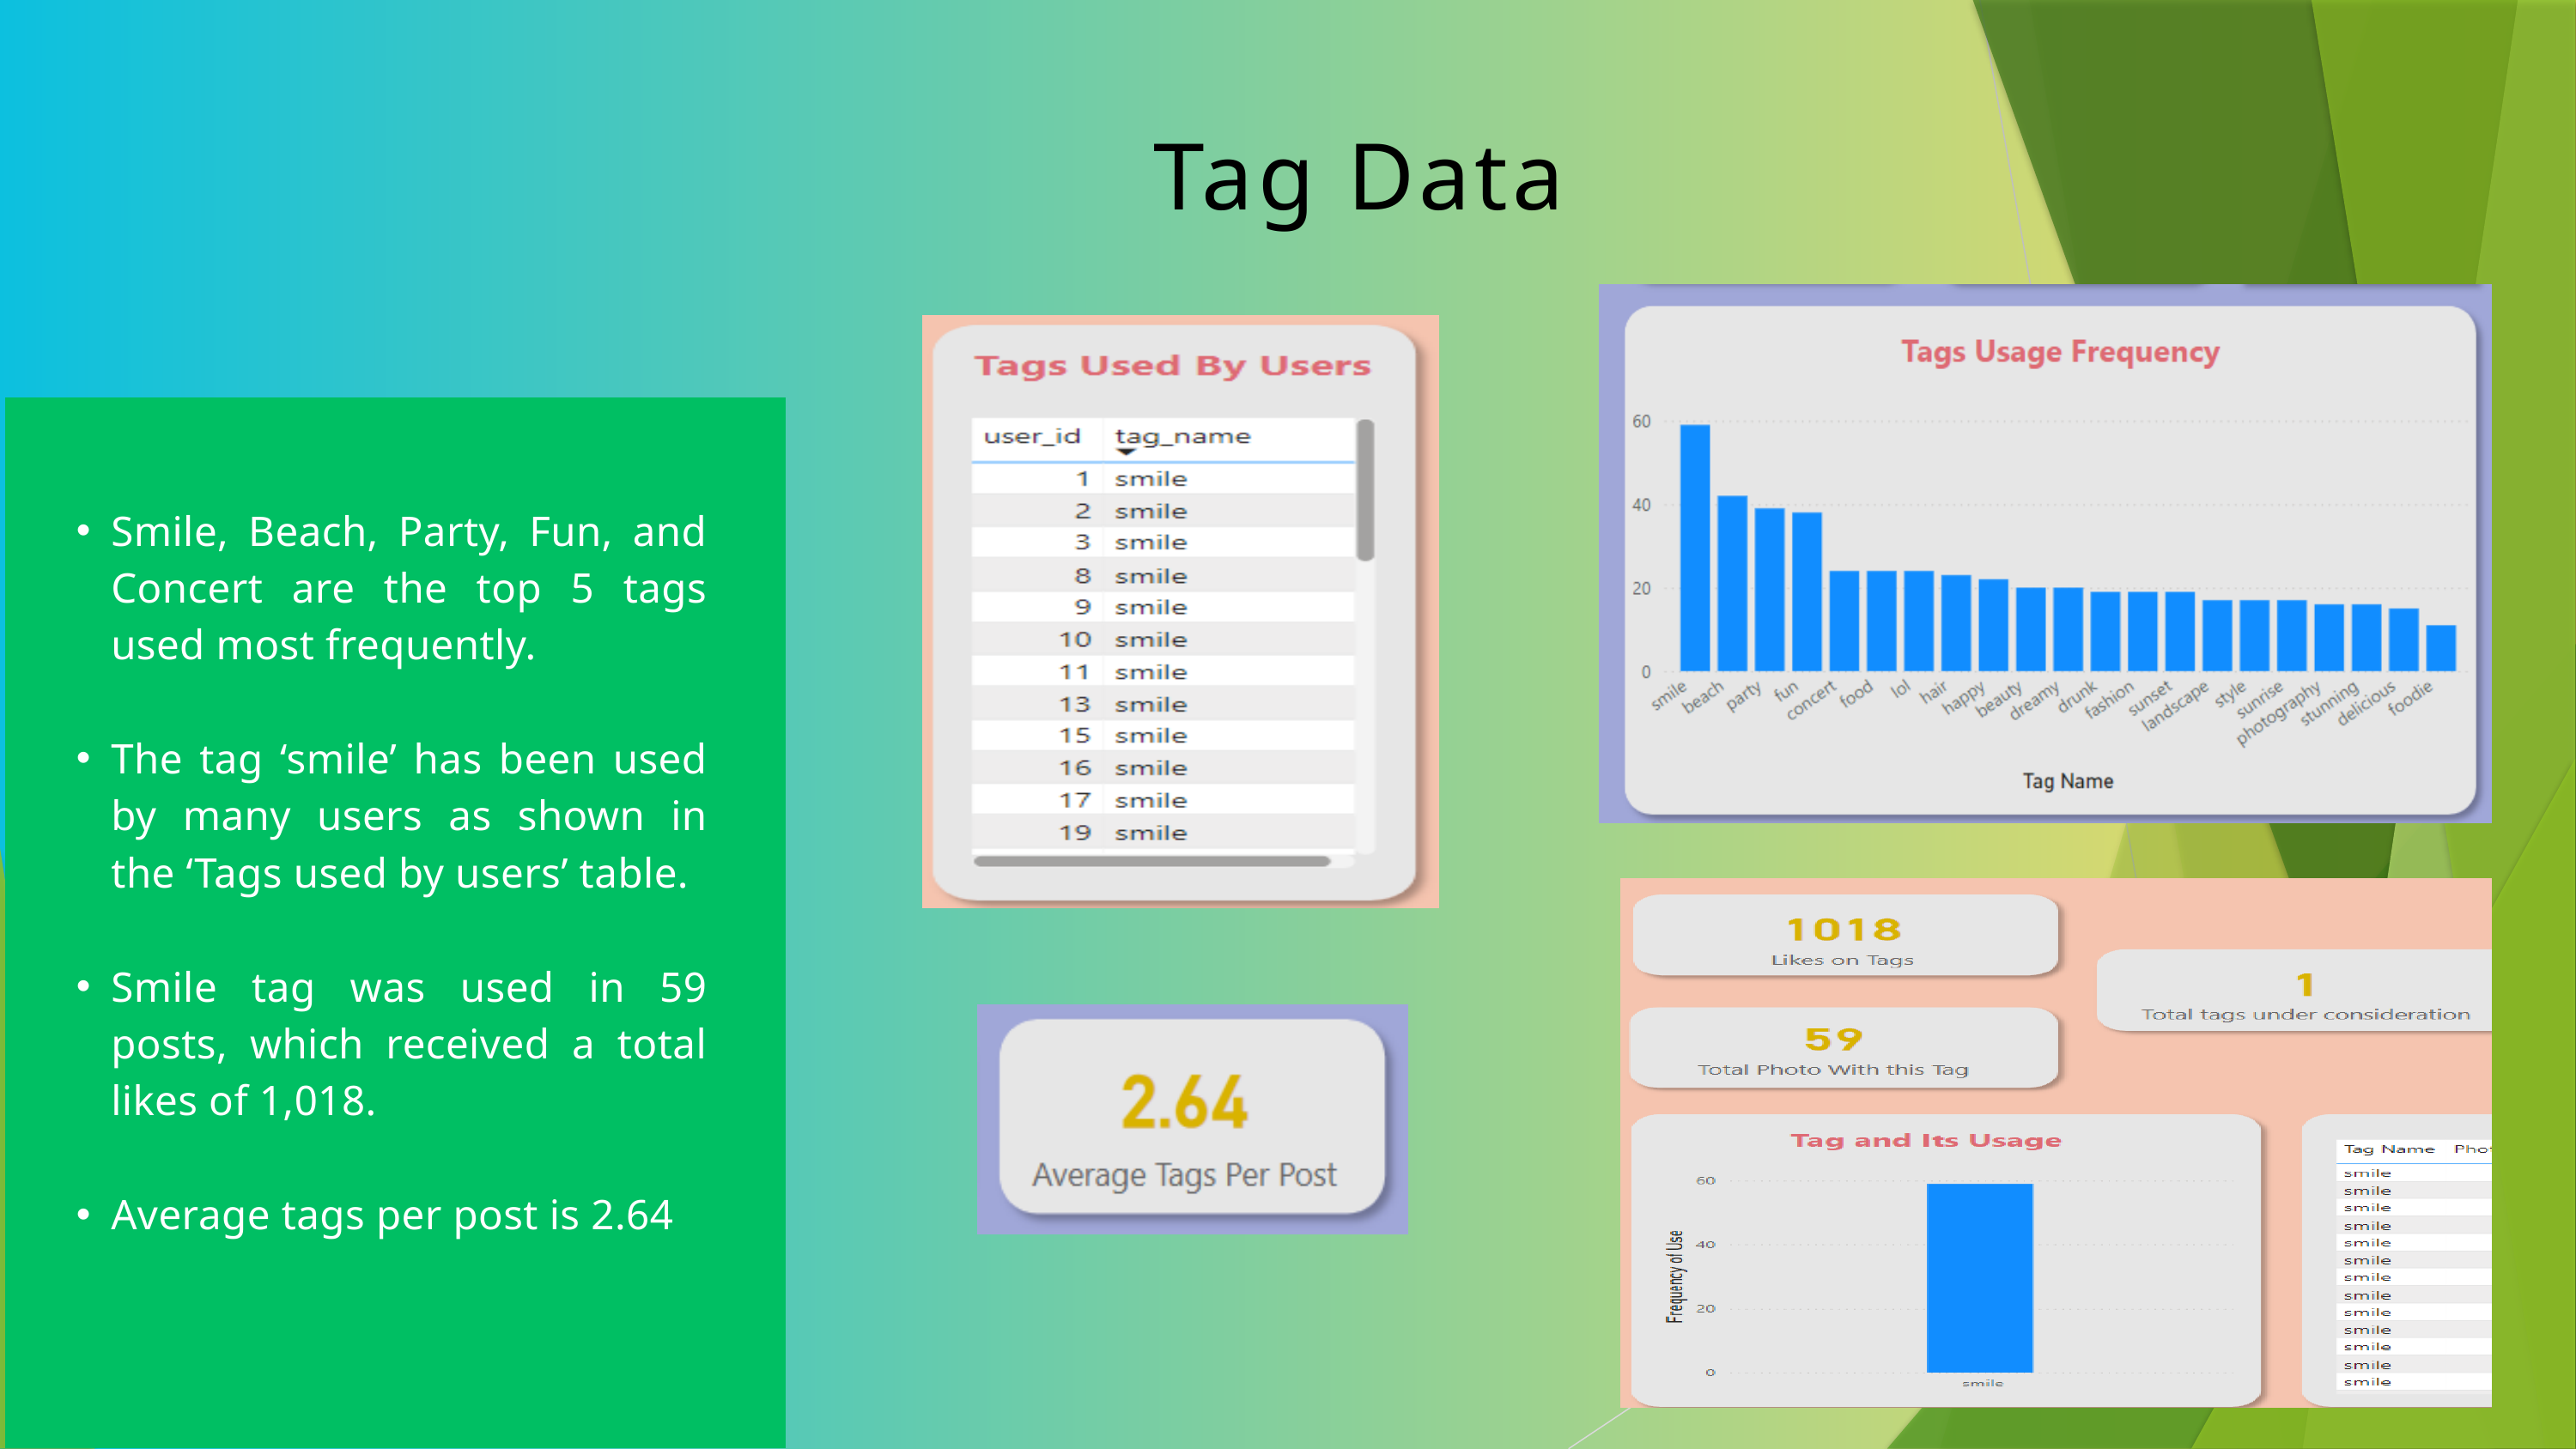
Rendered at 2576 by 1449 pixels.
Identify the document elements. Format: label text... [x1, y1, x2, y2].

text_box Tag Data [624, 101, 2093, 228]
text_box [4, 397, 787, 1449]
picture [921, 314, 1440, 908]
picture [1598, 283, 2493, 824]
picture [1619, 878, 2493, 1409]
picture [977, 1003, 1409, 1234]
